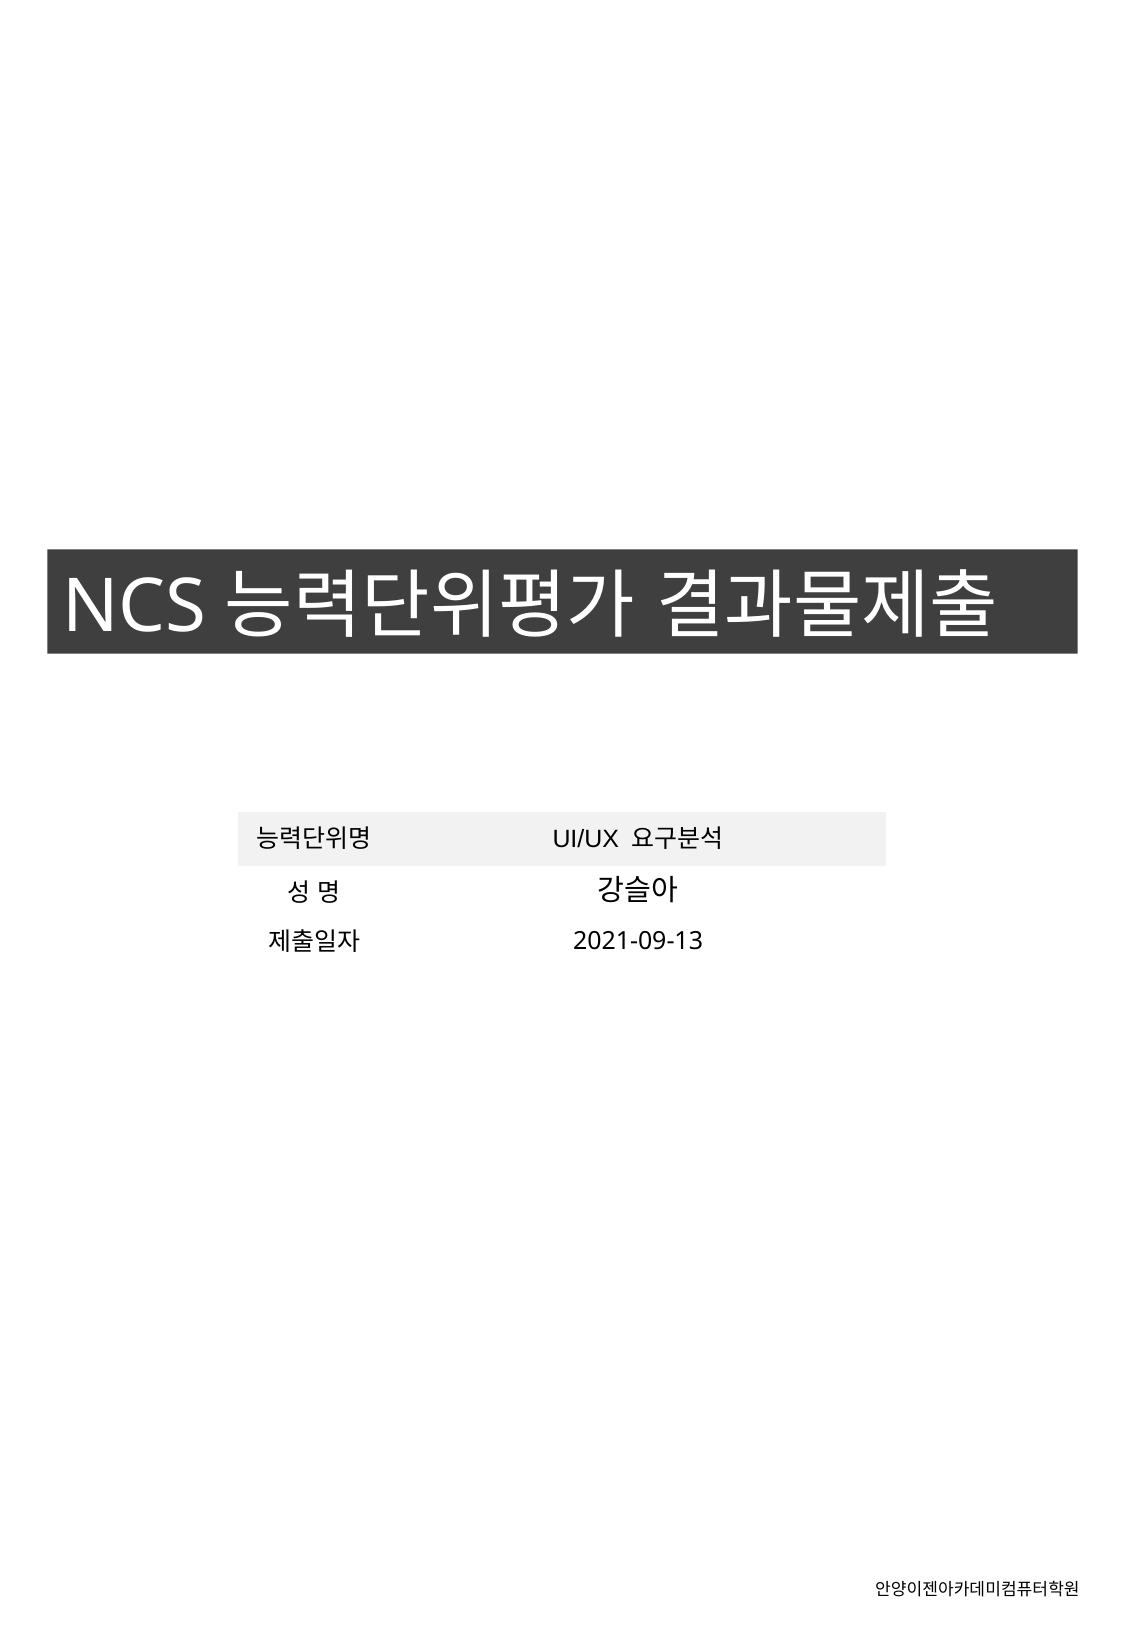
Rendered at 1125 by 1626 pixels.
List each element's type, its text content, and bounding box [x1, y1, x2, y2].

table_cell 제출일자 [238, 915, 390, 965]
table_header 능력단위명 [238, 812, 390, 866]
table_cell 강슬아 [390, 866, 886, 915]
text_box 안양이젠아카데미컴퓨터학원 [860, 1570, 1113, 1607]
table_cell 2021-09-13 [390, 915, 886, 965]
table_cell 성 명 [238, 866, 390, 915]
table_header UI/UX 요구분석 [390, 812, 886, 866]
text_box NCS능력단위평가 결과물제출 [47, 549, 1078, 654]
